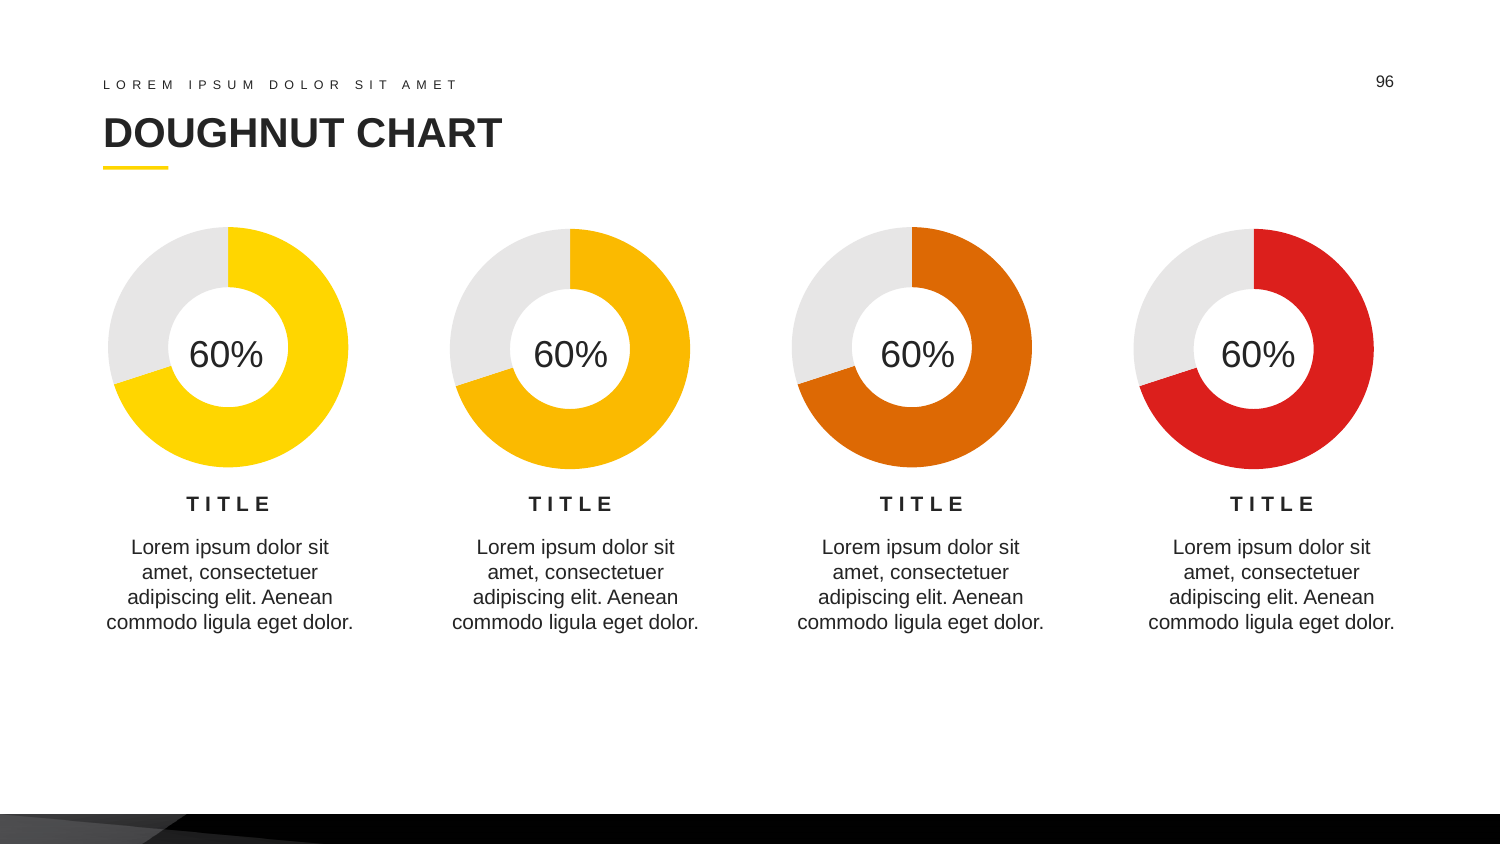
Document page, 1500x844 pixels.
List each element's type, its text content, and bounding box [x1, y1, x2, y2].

text_box Lorem ipsum dolor sit amet, consectetuer adipiscing elit. Aenean commodo ligula eget dolor. [795, 533, 1046, 634]
picture [0, 814, 1500, 844]
text_box Lorem ipsum dolor sit amet, consectetuer adipiscing elit. Aenean commodo ligula eget dolor. [103, 533, 357, 634]
title DOUGHNUT CHART [103, 103, 1397, 158]
chart [103, 220, 354, 475]
text_box TITLE [879, 490, 963, 516]
text_box Lorem ipsum dolor sit amet, consectetuer adipiscing elit. Aenean commodo ligula eget dolor. [1146, 533, 1397, 634]
text_box TITLE [528, 490, 612, 516]
text_box Lorem ipsum dolor sit amet, consectetuer adipiscing elit. Aenean commodo ligula eget dolor. [448, 533, 703, 634]
chart [786, 220, 1037, 475]
text_box LOREM IPSUM DOLOR SIT AMET [103, 77, 1179, 93]
chart [444, 221, 696, 477]
chart [1128, 221, 1379, 477]
text_box TITLE [186, 490, 270, 516]
slide_number 96 [1375, 70, 1440, 96]
text_box TITLE [1230, 490, 1314, 516]
